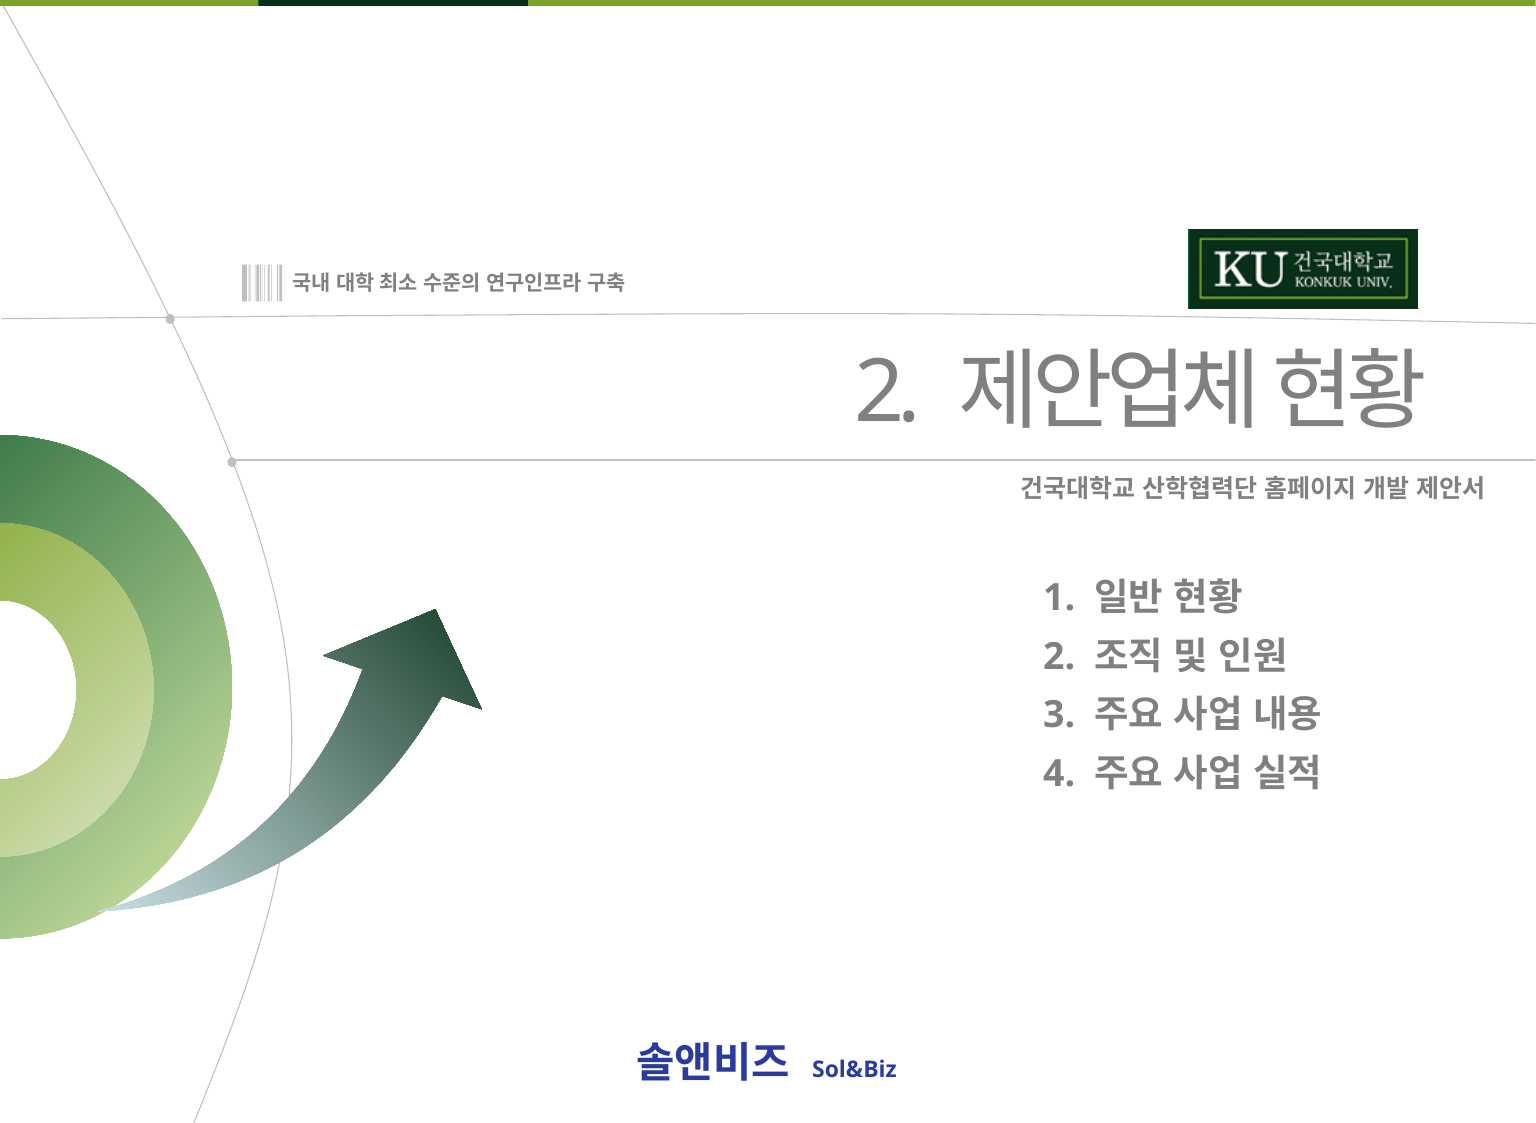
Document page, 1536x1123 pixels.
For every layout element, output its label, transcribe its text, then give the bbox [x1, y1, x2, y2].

text_box 1. 일반 현황 2. 조직 및 인원 3. 주요 사업 내용 4. 주요 사업 실적 [1017, 559, 1323, 794]
picture [1188, 229, 1418, 309]
